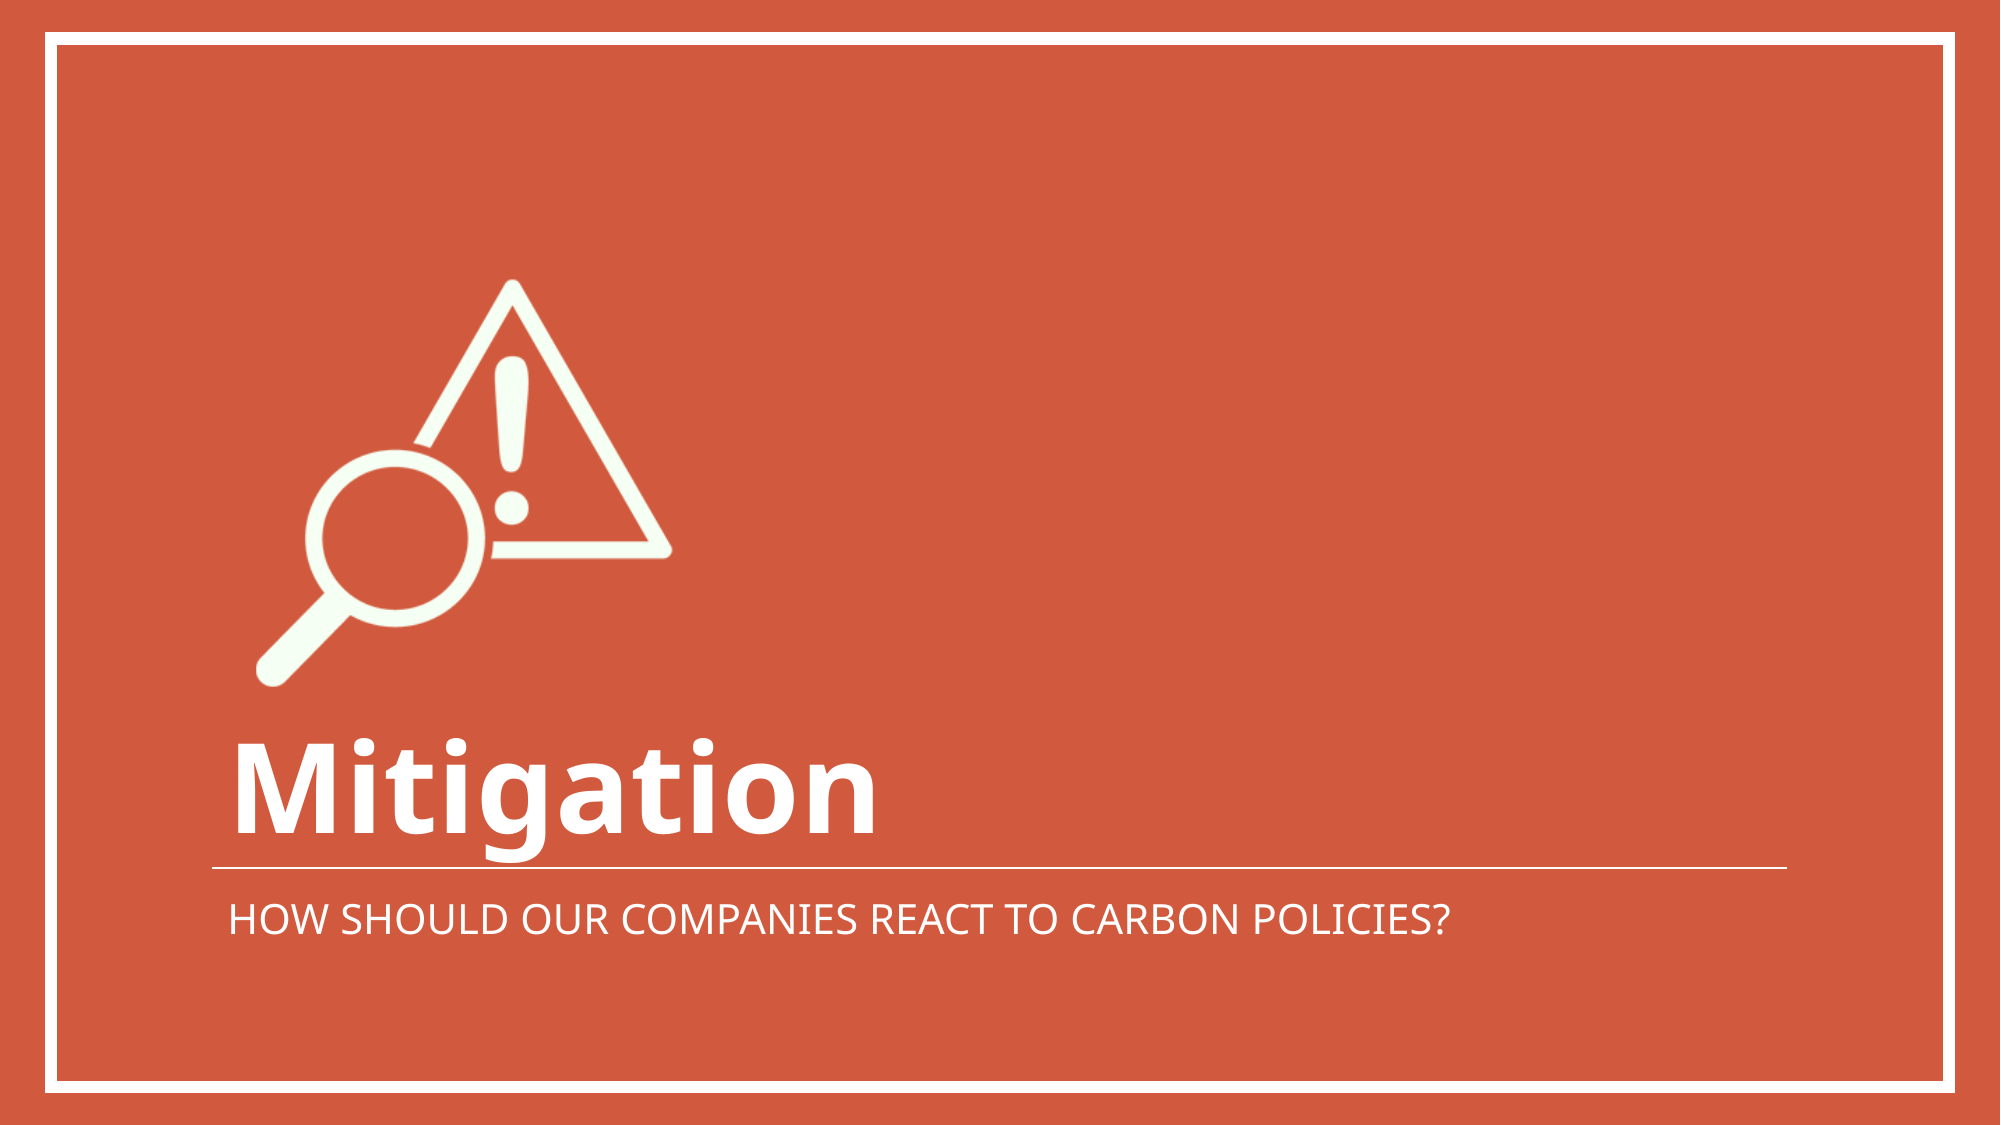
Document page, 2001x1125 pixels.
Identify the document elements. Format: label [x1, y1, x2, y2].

text_box [50, 38, 1950, 1088]
picture [254, 274, 674, 694]
